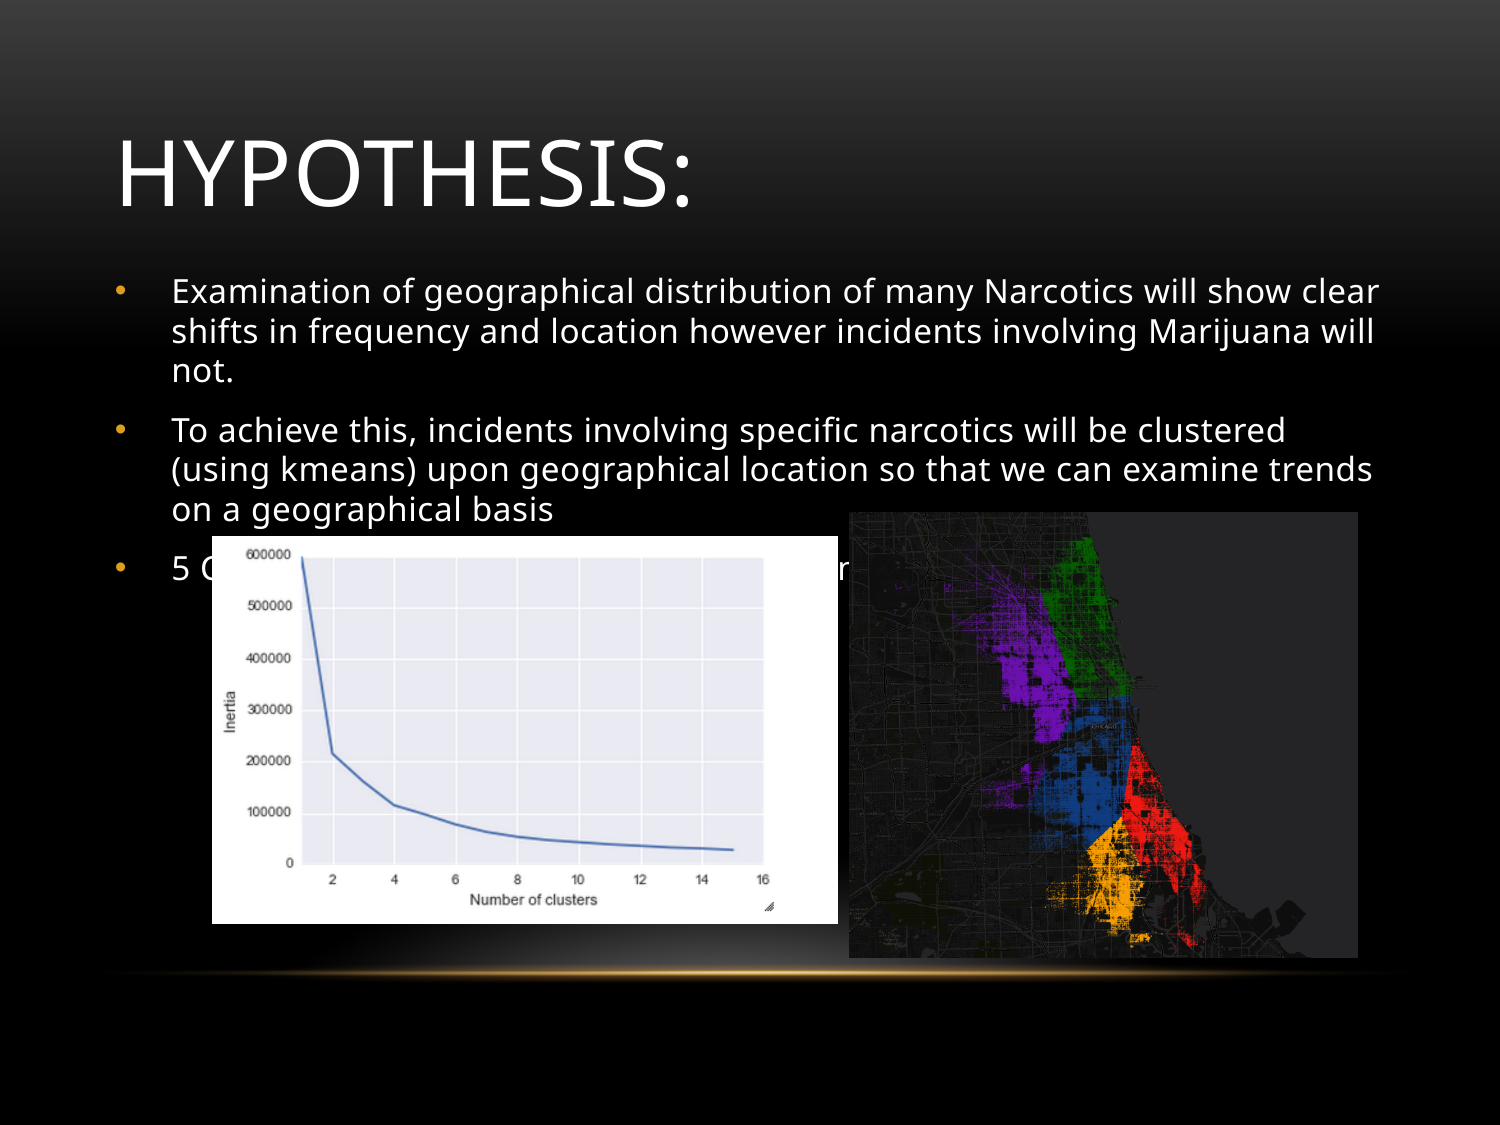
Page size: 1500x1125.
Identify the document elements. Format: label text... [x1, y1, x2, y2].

picture [0, 0, 1500, 1125]
list Examination of geographical distribution of many Narcotics will show clear shifts in frequency and location however incidents involving Marijuana will not. To achieve this, incidents involving specific narcotics will be clustered (using kmeans) upon geographical location so that we can examine trends on a geographical basis 5 Clusters were chosen based off of the kmeans error [99, 262, 1400, 938]
title HYPOTHESIS: [99, 45, 1400, 233]
